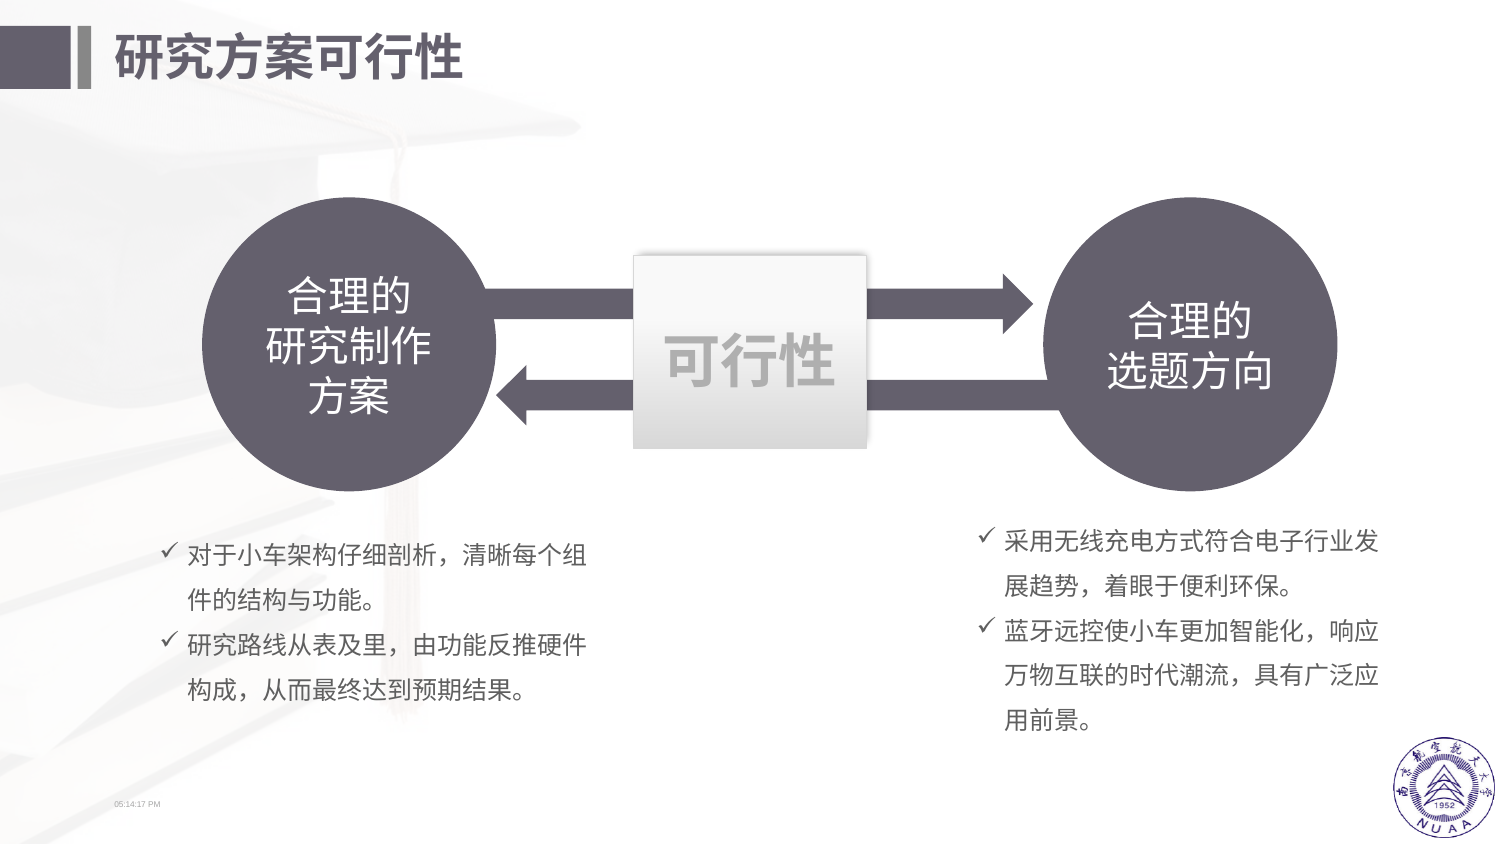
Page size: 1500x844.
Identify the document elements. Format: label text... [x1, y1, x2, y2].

text_box 可行性 [633, 255, 867, 448]
text_box [873, 378, 1058, 412]
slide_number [103, 782, 441, 827]
text_box [873, 270, 1035, 337]
picture [1392, 737, 1495, 838]
text_box [494, 362, 633, 428]
text_box [486, 287, 633, 321]
text_box 采用无线充电方式符合电子行业发展趋势，着眼于便利环保。 蓝牙远控使小车更加智能化，响应万物互联的时代潮流，具有广泛应用前景。 [956, 509, 1425, 738]
text_box 合理的 选题方向 [1042, 196, 1339, 493]
title 研究方案可行性 [103, 11, 1439, 93]
text_box 合理的 研究制作方案 [201, 196, 498, 493]
text_box 对于小车架构仔细剖析，清晰每个组件的结构与功能。 研究路线从表及里，由功能反推硬件构成，从而最终达到预期结果。 [139, 524, 613, 763]
